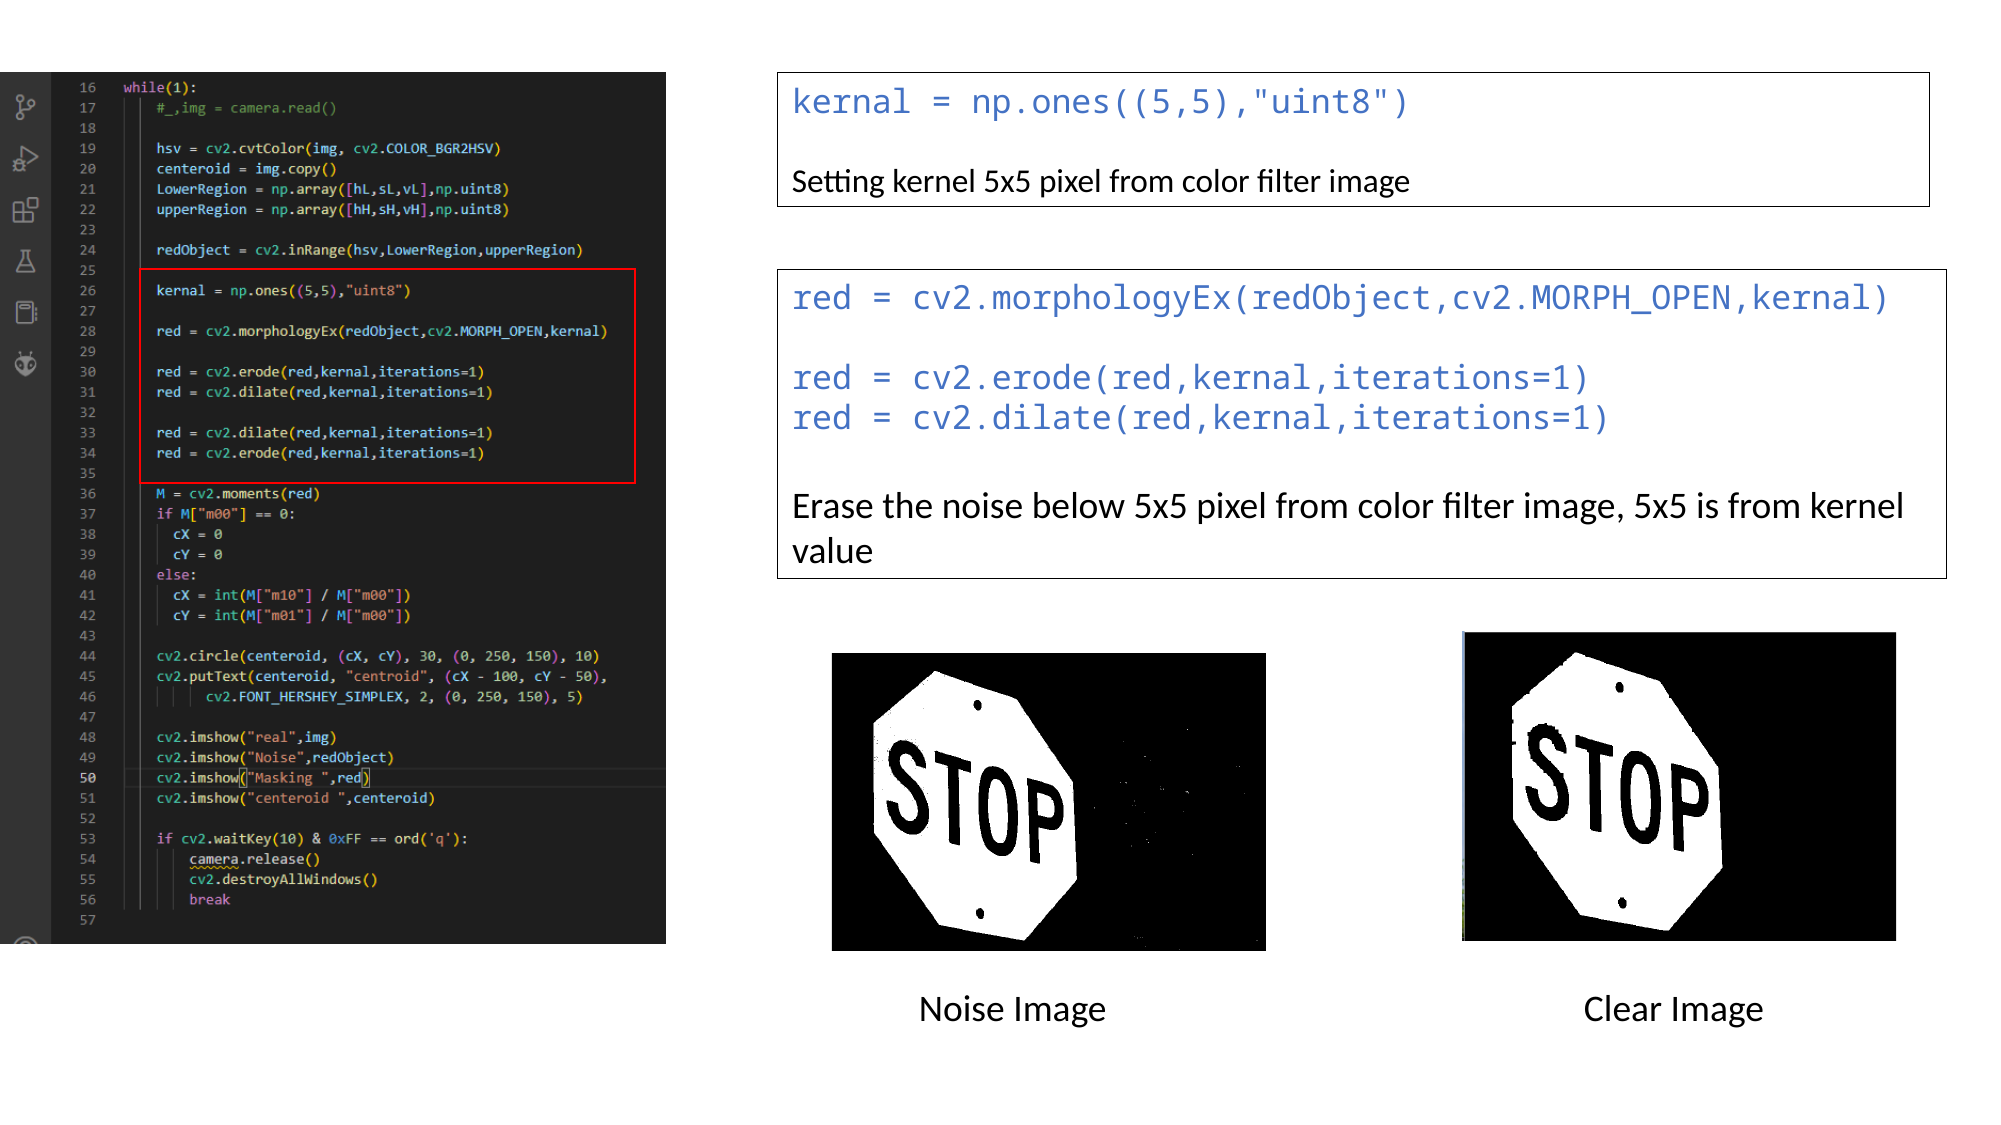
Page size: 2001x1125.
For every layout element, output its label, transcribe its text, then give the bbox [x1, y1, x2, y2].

text_box kernal = np.ones((5,5),"uint8") Setting kernel 5x5 pixel from color filter image [777, 72, 1930, 207]
picture [0, 72, 666, 944]
picture [831, 652, 1266, 951]
text_box Clear Image [1569, 976, 1908, 1037]
picture [1461, 631, 1897, 941]
text_box Noise Image [904, 976, 1243, 1037]
text_box red = cv2.morphologyEx(redObject,cv2.MORPH_OPEN,kernal) red = cv2.erode(red,kernal,iterations=1) red = cv2.dilate(red,kernal,iterations=1) Erase the noise below 5x5 pixel from color filter image, 5x5 is from kernel value [777, 269, 1947, 579]
